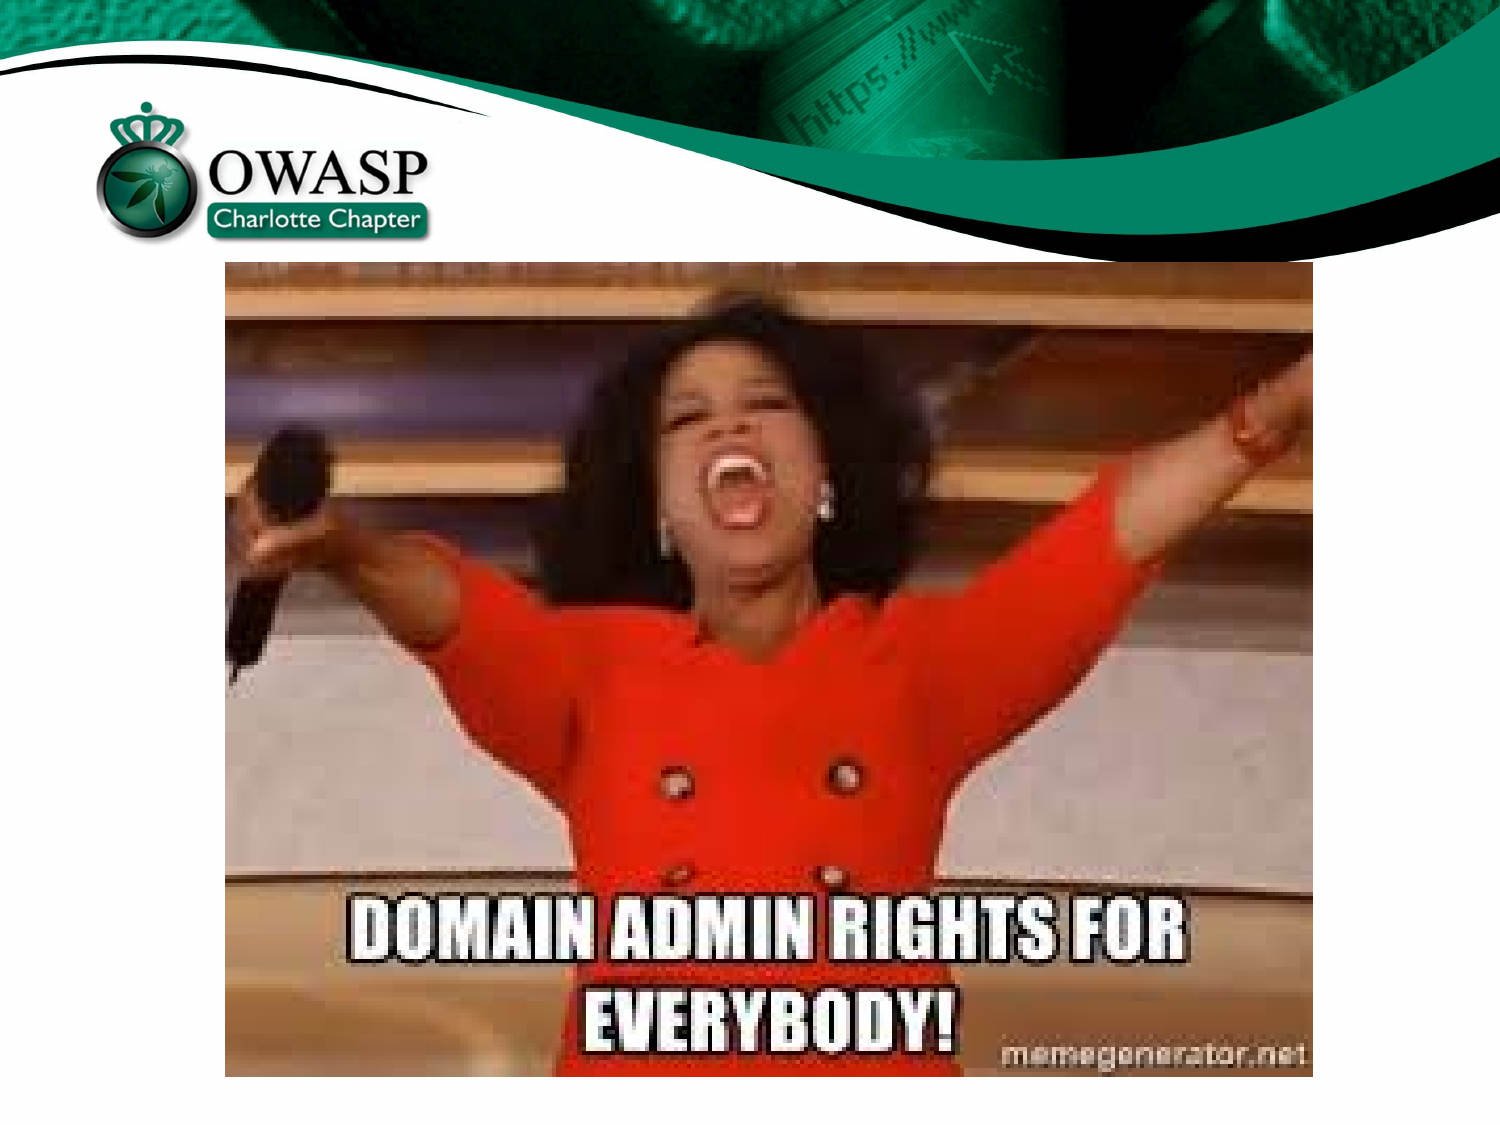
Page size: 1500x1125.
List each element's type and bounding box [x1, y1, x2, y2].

list [224, 262, 1313, 1078]
picture [0, 0, 1500, 1125]
